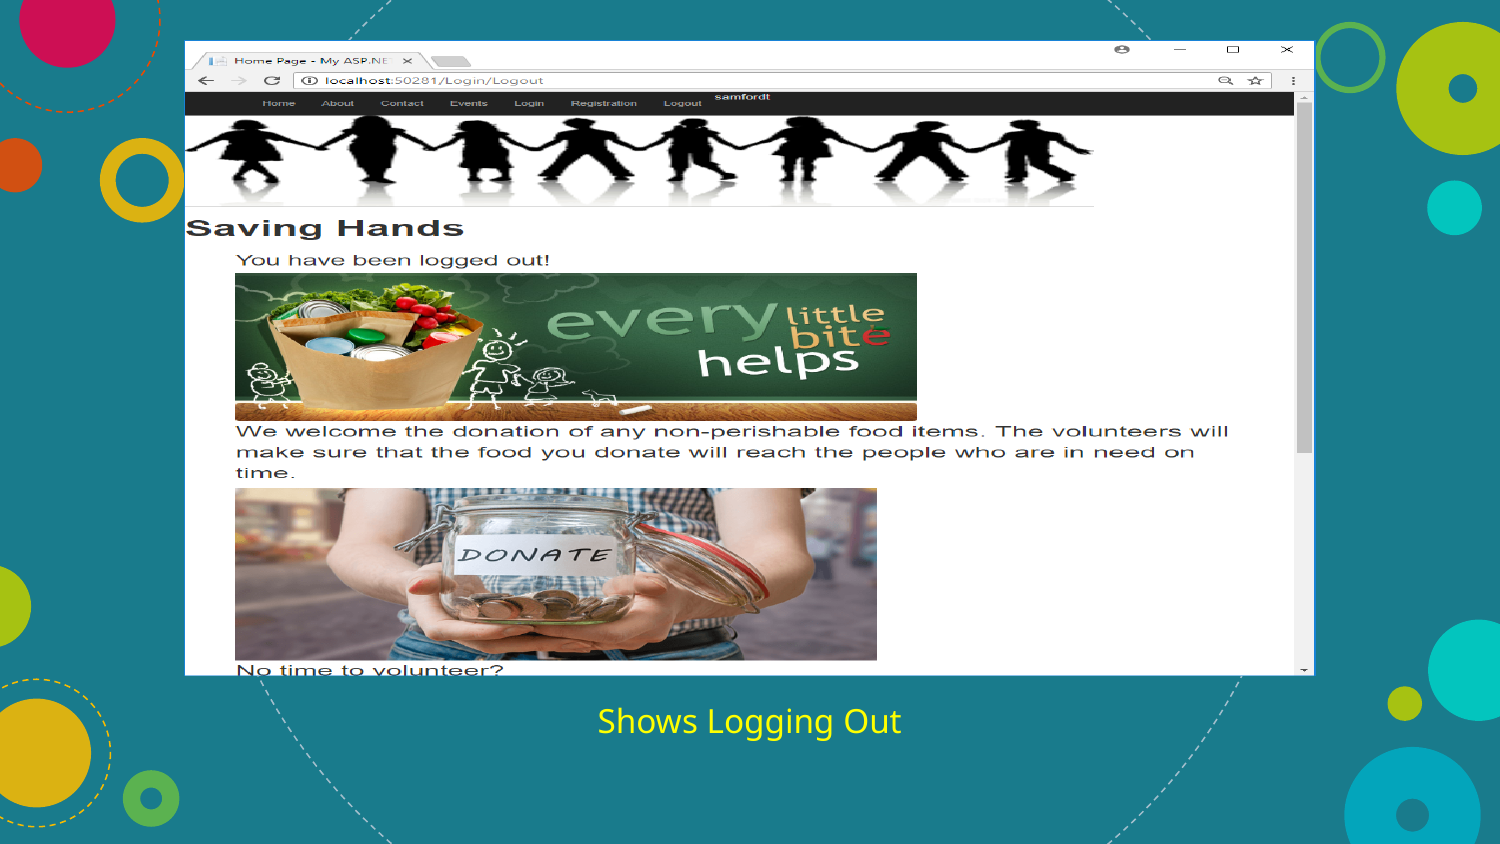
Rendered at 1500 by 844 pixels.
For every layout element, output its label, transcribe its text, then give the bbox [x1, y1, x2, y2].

list Shows Logging Out [204, 685, 1296, 771]
picture [183, 39, 1317, 676]
